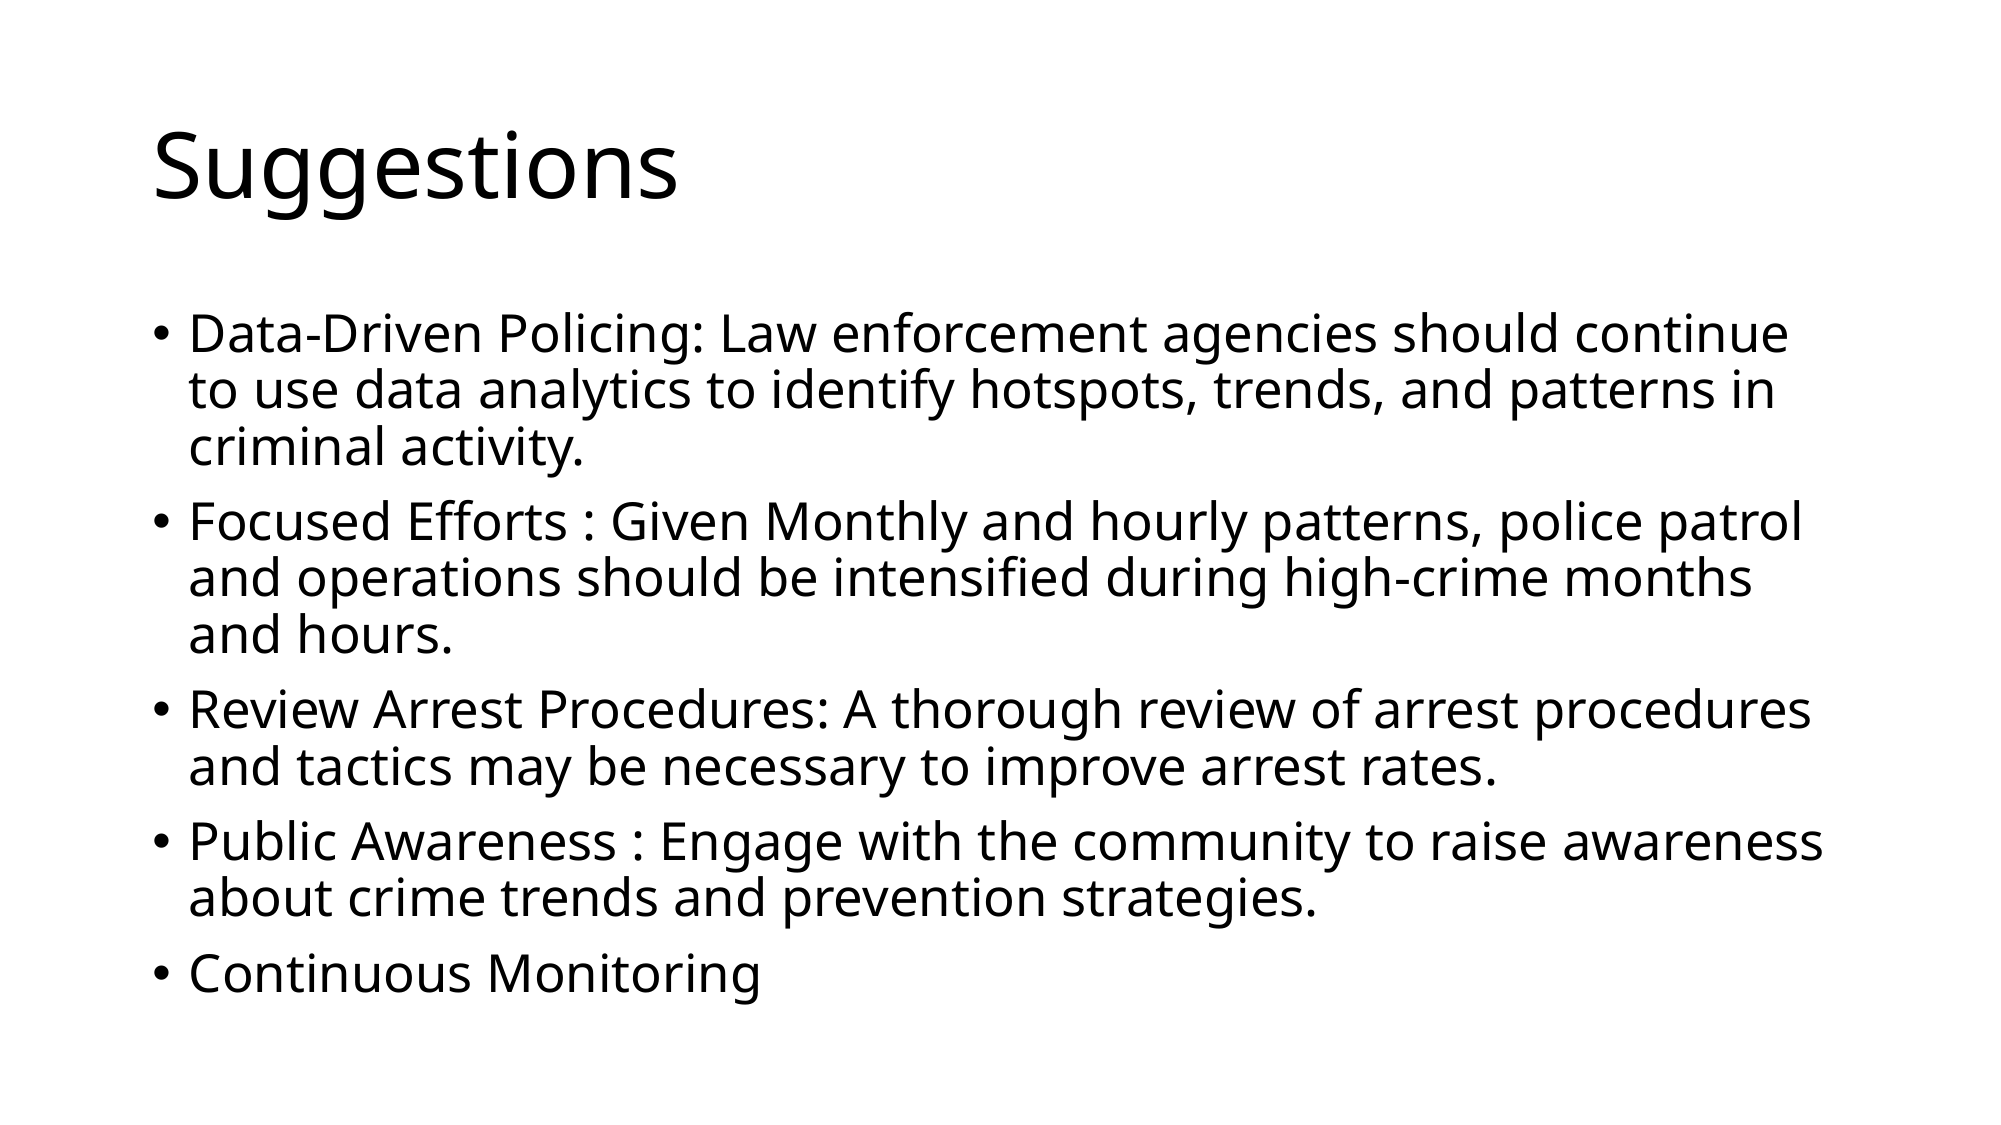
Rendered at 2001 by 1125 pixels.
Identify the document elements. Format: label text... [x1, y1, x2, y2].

title Suggestions [137, 59, 1863, 278]
list Data-Driven Policing: Law enforcement agencies should continue to use data analytics to identify hotspots, trends, and patterns in criminal activity. Focused Efforts : Given Monthly and hourly patterns, police patrol and operations should be intensified during high-crime months and hours. Review Arrest Procedures: A thorough review of arrest procedures and tactics may be necessary to improve arrest rates. Public Awareness : Engage with the community to raise awareness about crime trends and prevention strategies. Continuous Monitoring [137, 299, 1863, 1014]
